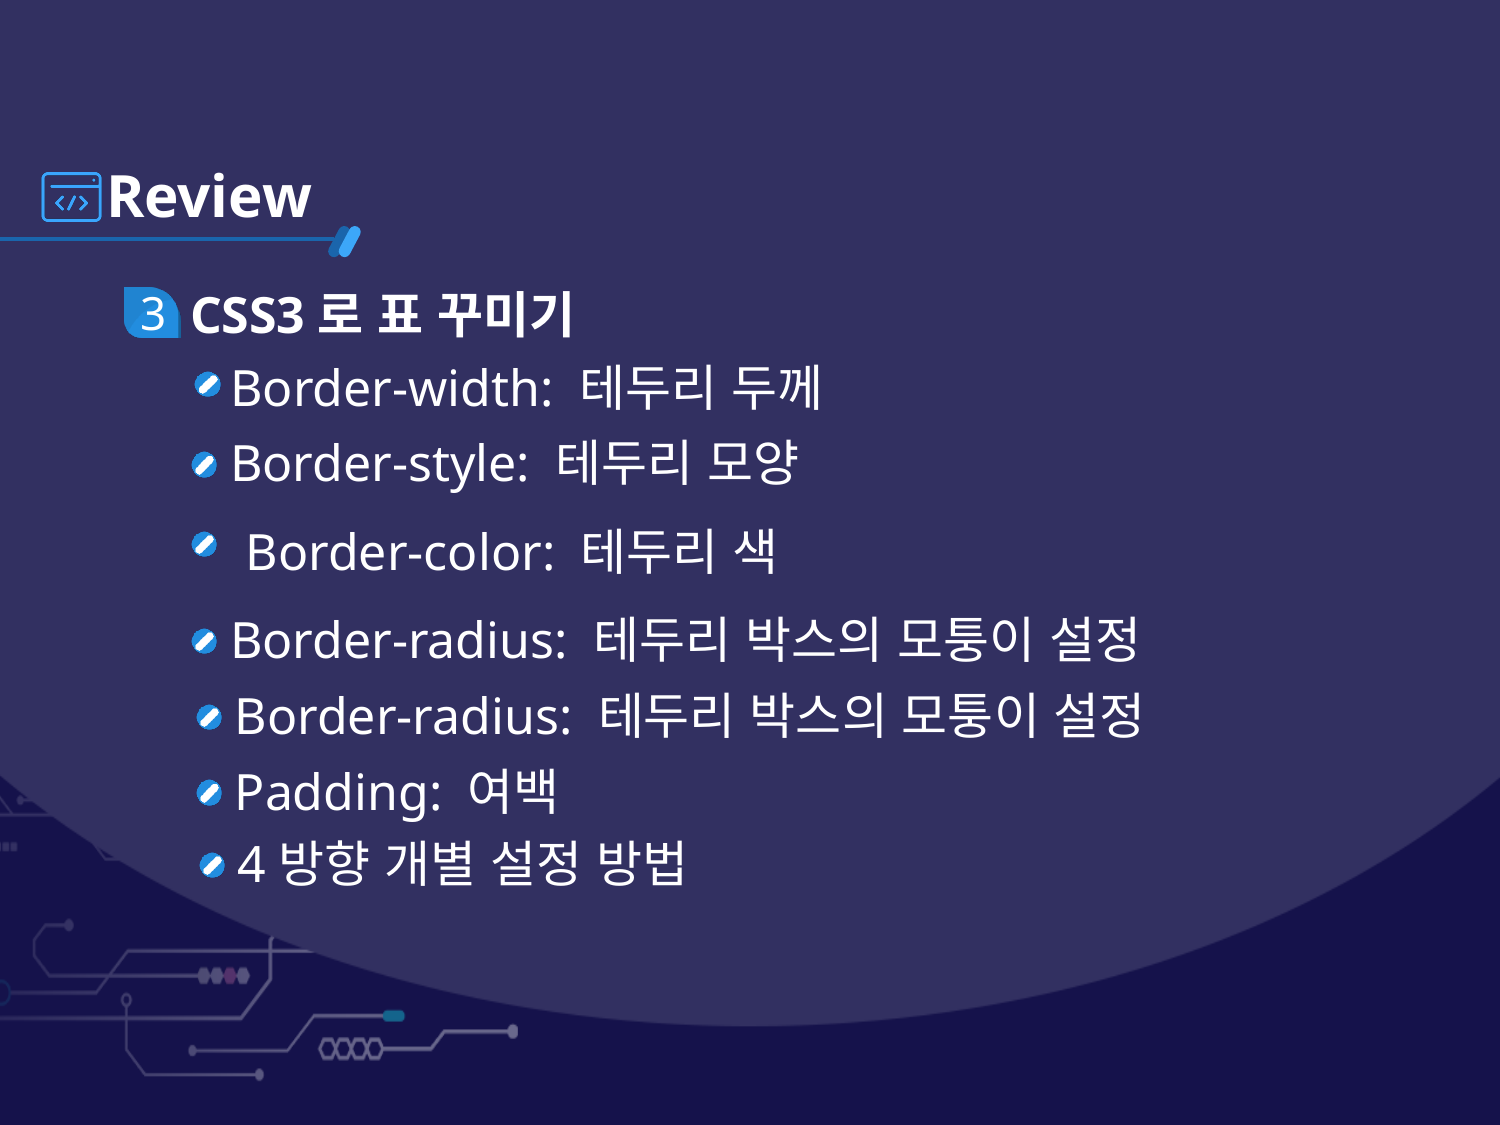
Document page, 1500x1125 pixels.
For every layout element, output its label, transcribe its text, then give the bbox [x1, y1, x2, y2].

text_box Border-color: 테두리 색 [216, 512, 1189, 588]
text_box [333, 224, 356, 259]
text_box Border-radius: 테두리 박스의 모퉁이 설정 [220, 676, 1192, 752]
text_box Review [91, 151, 327, 237]
text_box 4방향 개별 설정 방법 [223, 824, 1195, 900]
picture [0, 0, 1500, 1125]
text_box Border-radius: 테두리 박스의 모퉁이 설정 [215, 601, 1187, 676]
text_box Border-style: 테두리 모양 [215, 424, 1187, 500]
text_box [123, 277, 183, 349]
text_box Padding: 여백 [220, 752, 1192, 828]
text_box Border-width: 테두리 두께 [215, 348, 1188, 424]
text_box CSS3로 표 꾸미기 [175, 275, 591, 351]
